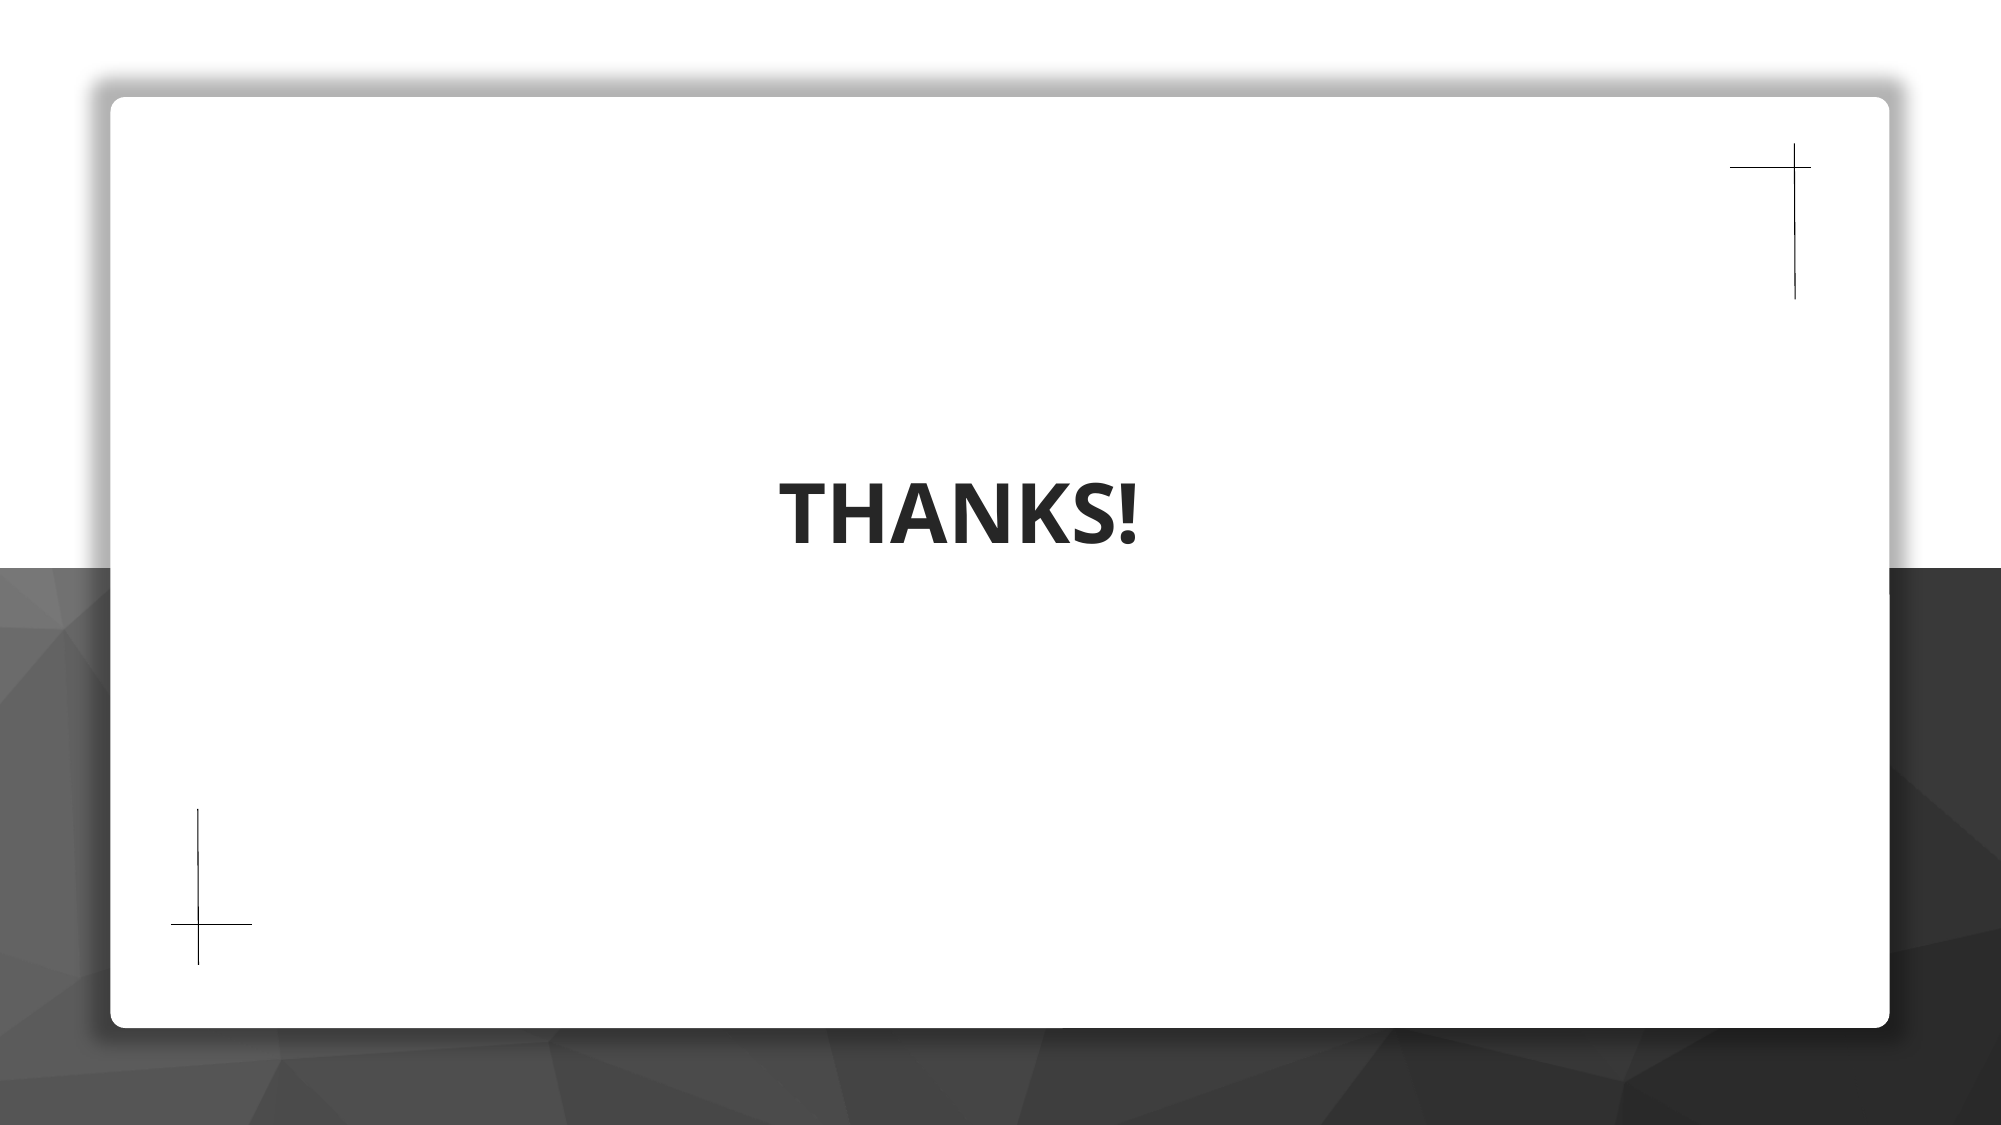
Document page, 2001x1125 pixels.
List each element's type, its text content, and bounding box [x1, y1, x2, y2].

text_box THANKS! [720, 452, 1280, 568]
text_box [109, 95, 1891, 568]
picture [0, 568, 2001, 1125]
